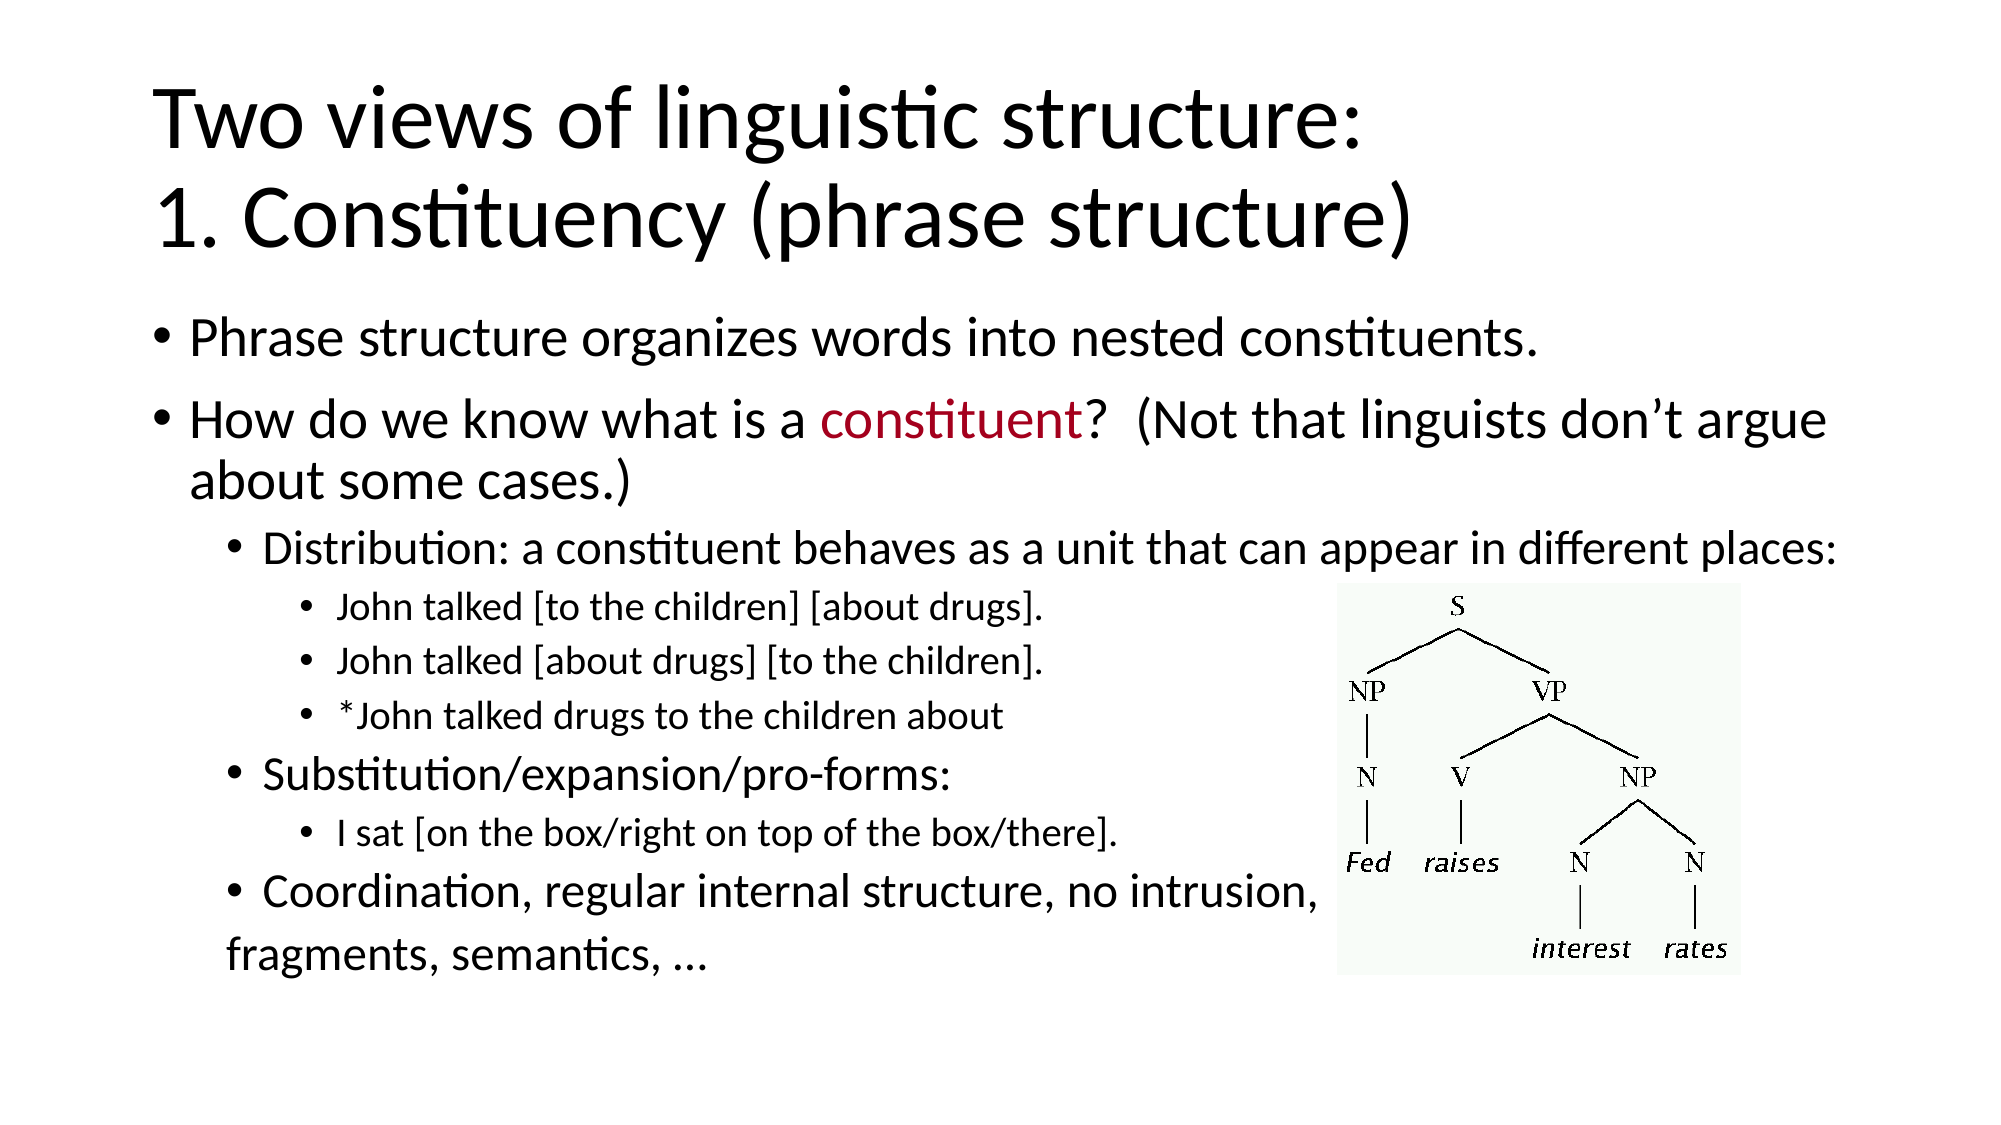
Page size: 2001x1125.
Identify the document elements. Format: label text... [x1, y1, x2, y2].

picture [1337, 583, 1741, 976]
title Two views of linguistic structure: 1. Constituency (phrase structure) [137, 59, 1863, 278]
list Phrase structure organizes words into nested constituents. How do we know what is a constituent? (Not that linguists don’t argue about some cases.) Distribution: a constituent behaves as a unit that can appear in different places: John talked [to the children] [about drugs]. John talked [about drugs] [to the children]. *John talked drugs to the children about Substitution/expansion/pro-forms: I sat [on the box/right on top of the box/there]. Coordination, regular internal structure, no intrusion, fragments, semantics, … [137, 299, 1863, 1014]
